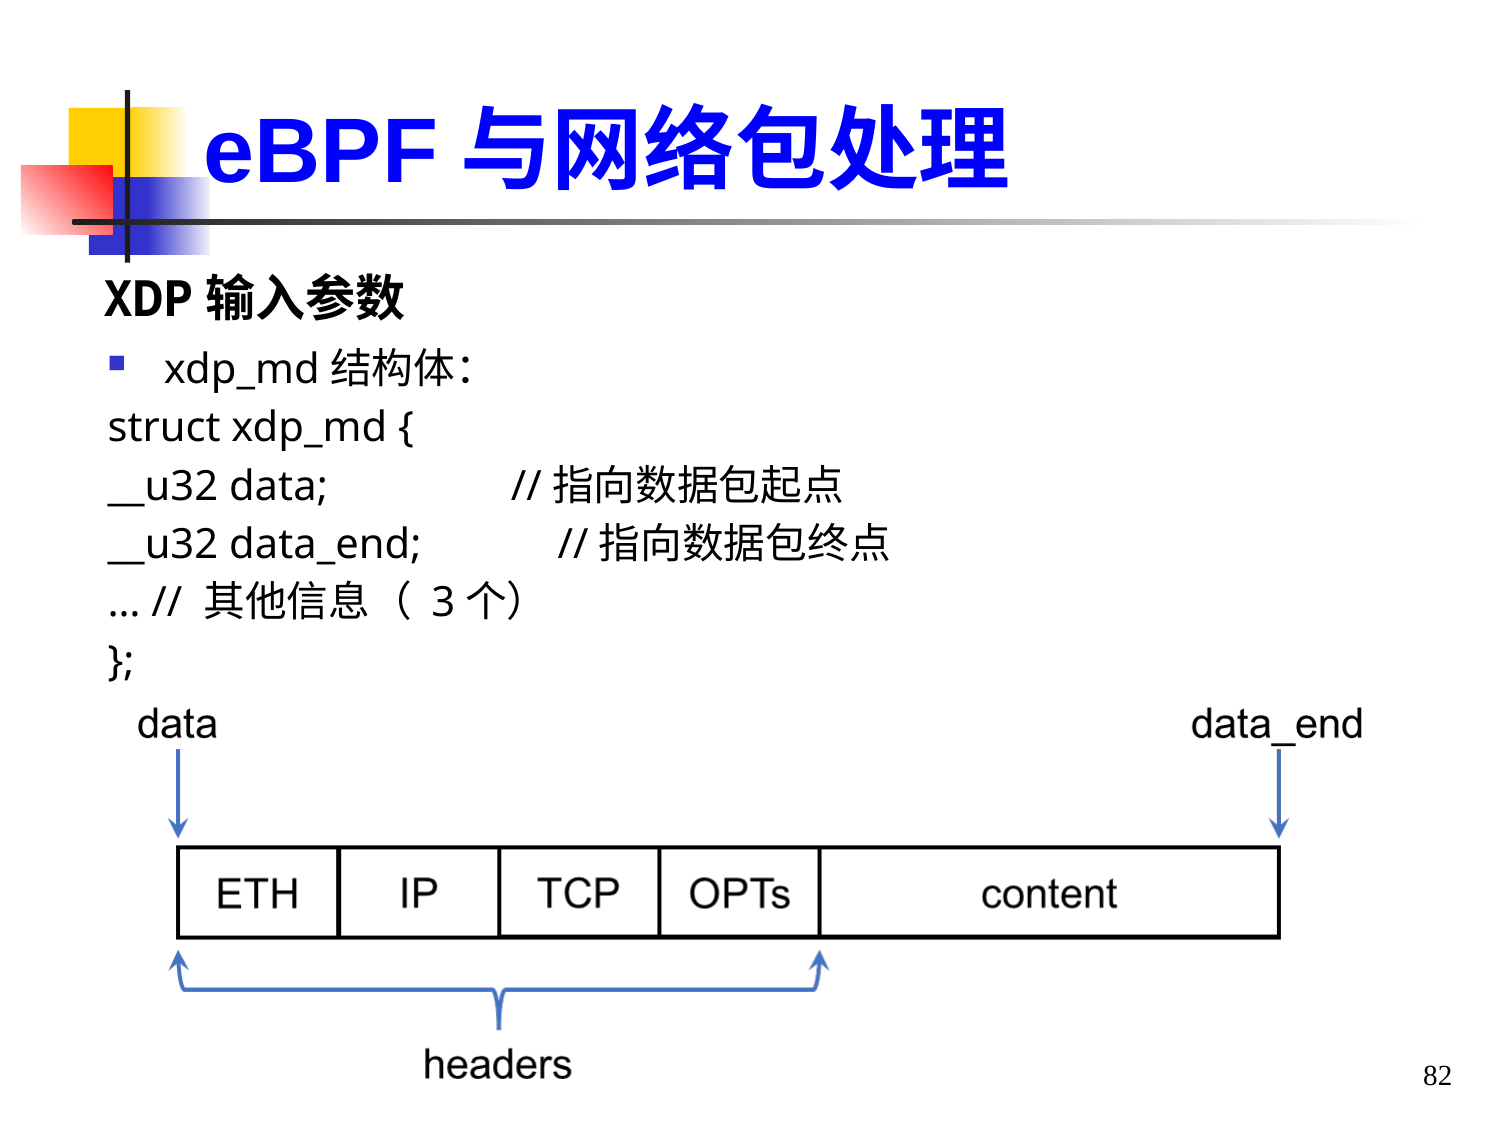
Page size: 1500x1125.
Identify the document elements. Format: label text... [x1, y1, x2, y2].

text_box XDP输入参数 [88, 259, 963, 335]
text_box eBPF与网络包处理 [188, 35, 1468, 208]
text_box xdp_md结构体： struct xdp_md { __u32 data; //指向数据包起点 __u32 data_end; //指向数据包终点 … // 其他信息（ 3个） }; [93, 334, 1447, 1025]
slide_number 82 [1394, 1024, 1468, 1100]
picture [111, 683, 1389, 1114]
